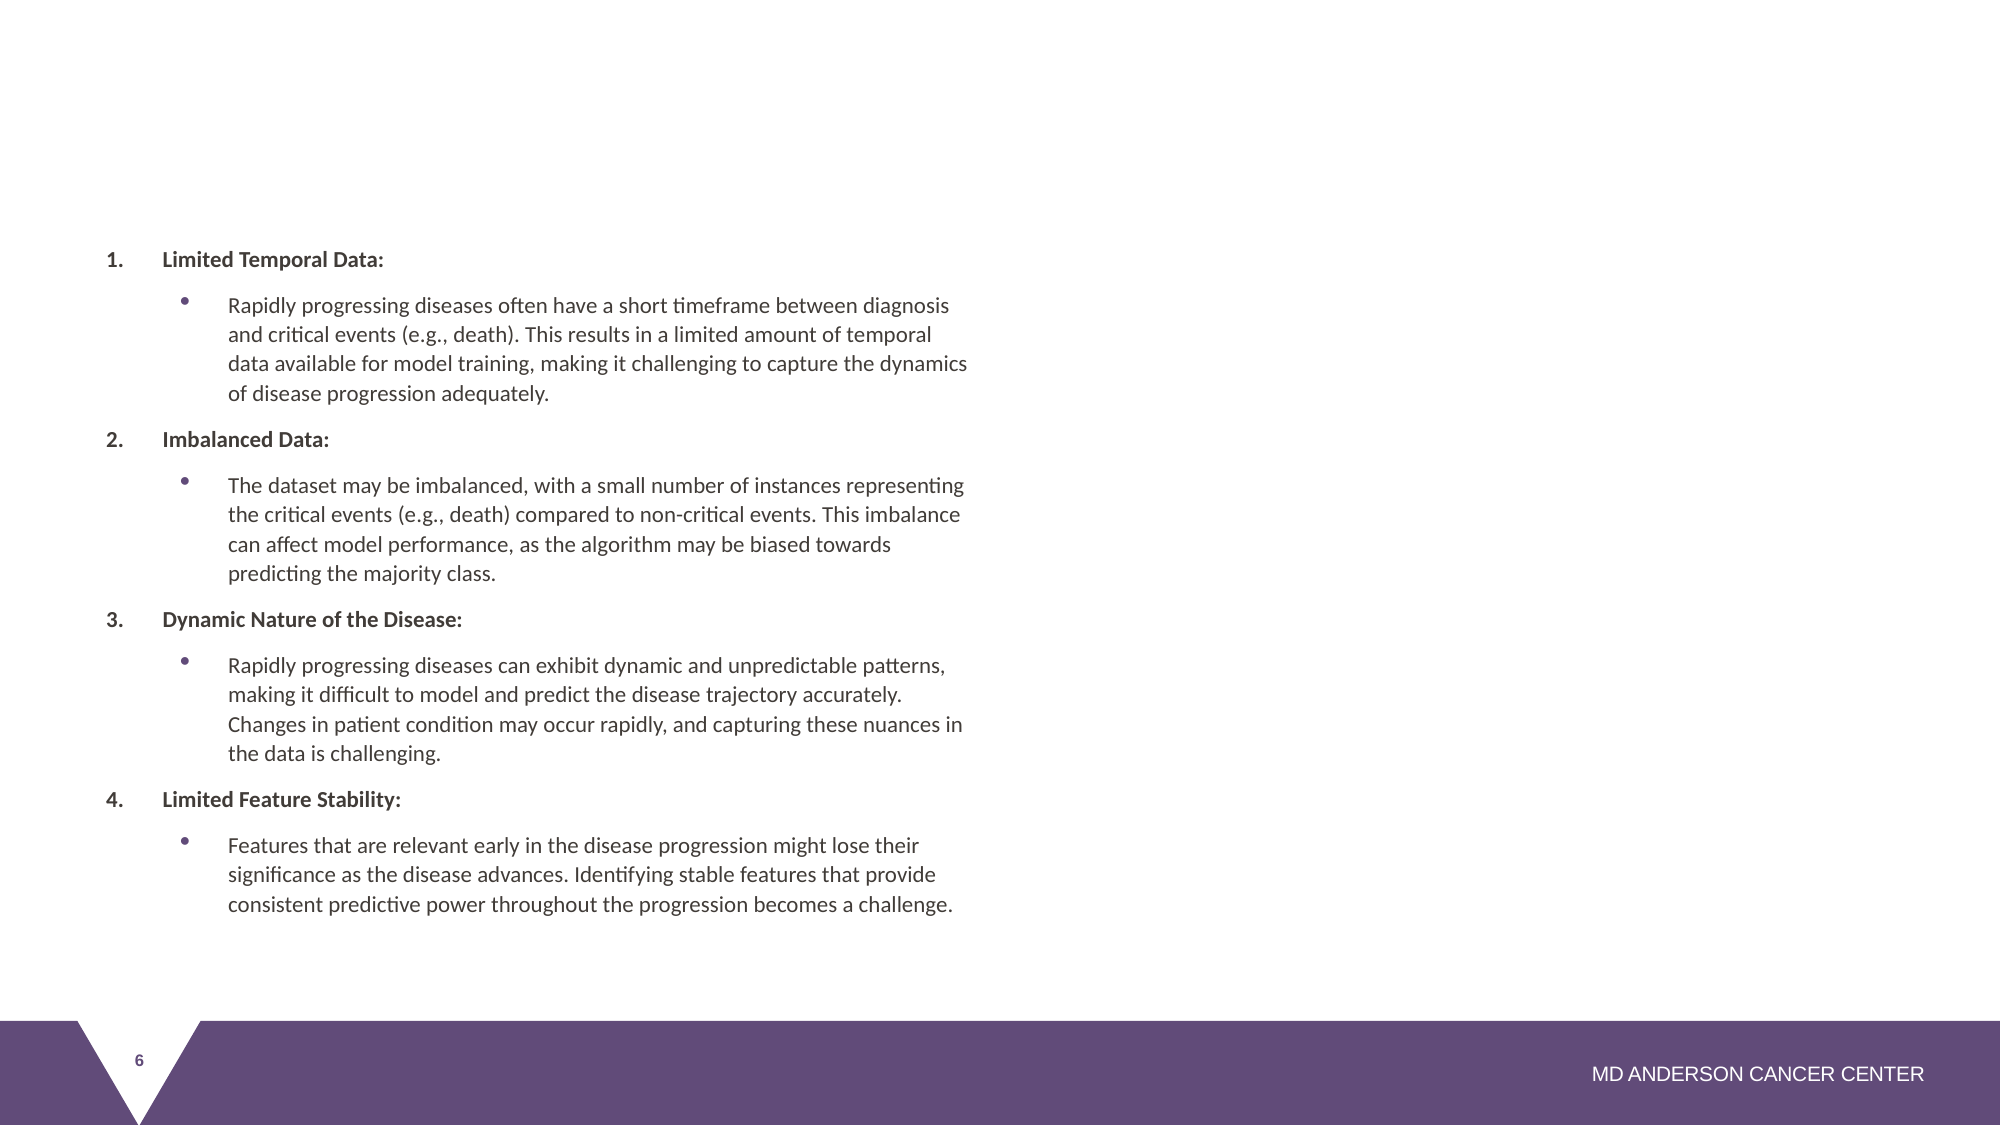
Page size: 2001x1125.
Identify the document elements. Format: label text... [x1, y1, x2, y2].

slide_number 6 [78, 1029, 201, 1090]
list Limited Temporal Data: Rapidly progressing diseases often have a short timeframe between diagnosis and critical events (e.g., death). This results in a limited amount of temporal data available for model training, making it challenging to capture the dynamics of disease progression adequately. Imbalanced Data: The dataset may be imbalanced, with a small number of instances representing the critical events (e.g., death) compared to non-critical events. This imbalance can affect model performance, as the algorithm may be biased towards predicting the majority class. Dynamic Nature of the Disease: Rapidly progressing diseases can exhibit dynamic and unpredictable patterns, making it difficult to model and predict the disease trajectory accurately. Changes in patient condition may occur rapidly, and capturing these nuances in the data is challenging. Limited Feature Stability: Features that are relevant early in the disease progression might lose their significance as the disease advances. Identifying stable features that provide consistent predictive power throughout the progression becomes a challenge. [106, 242, 977, 1005]
